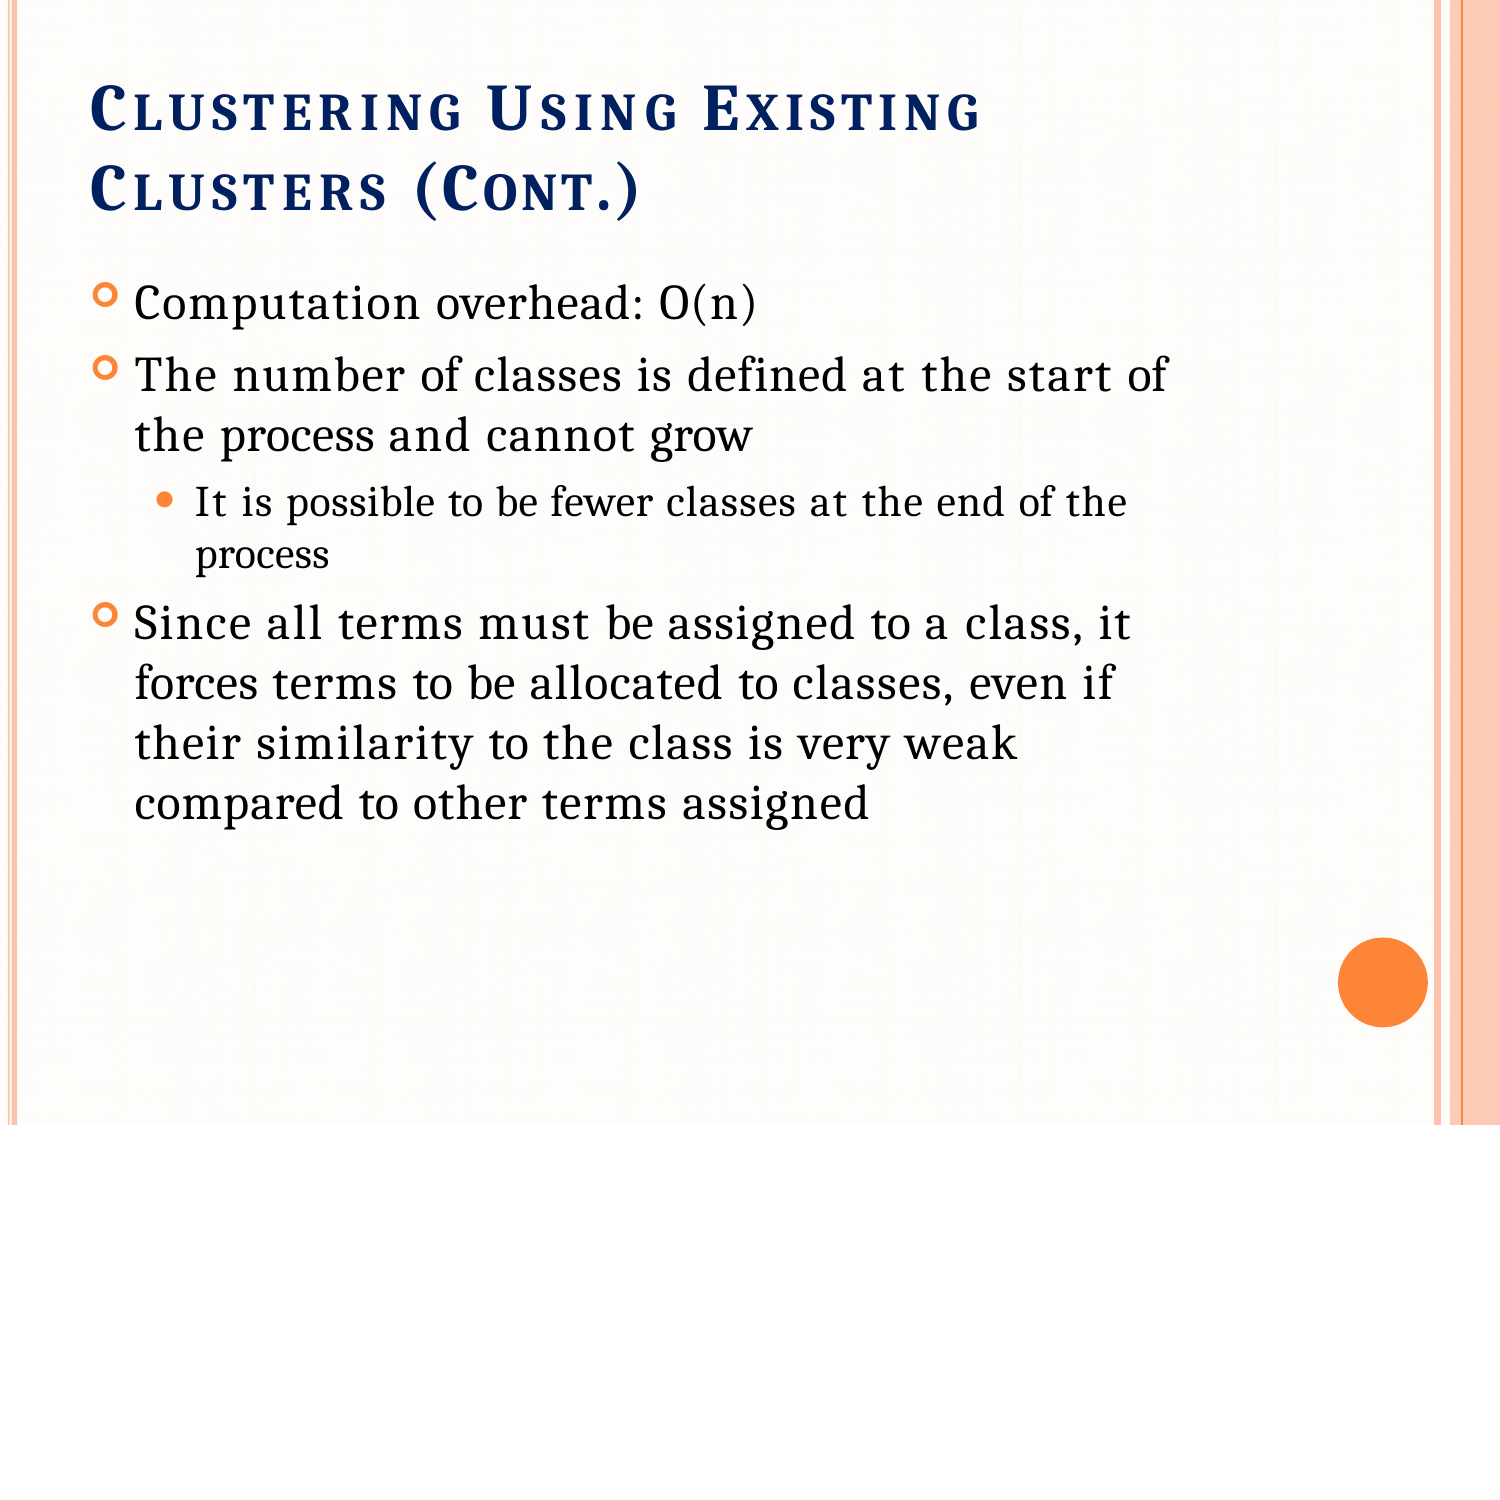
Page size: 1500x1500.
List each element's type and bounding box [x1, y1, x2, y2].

text_box [0, 0, 1500, 1126]
